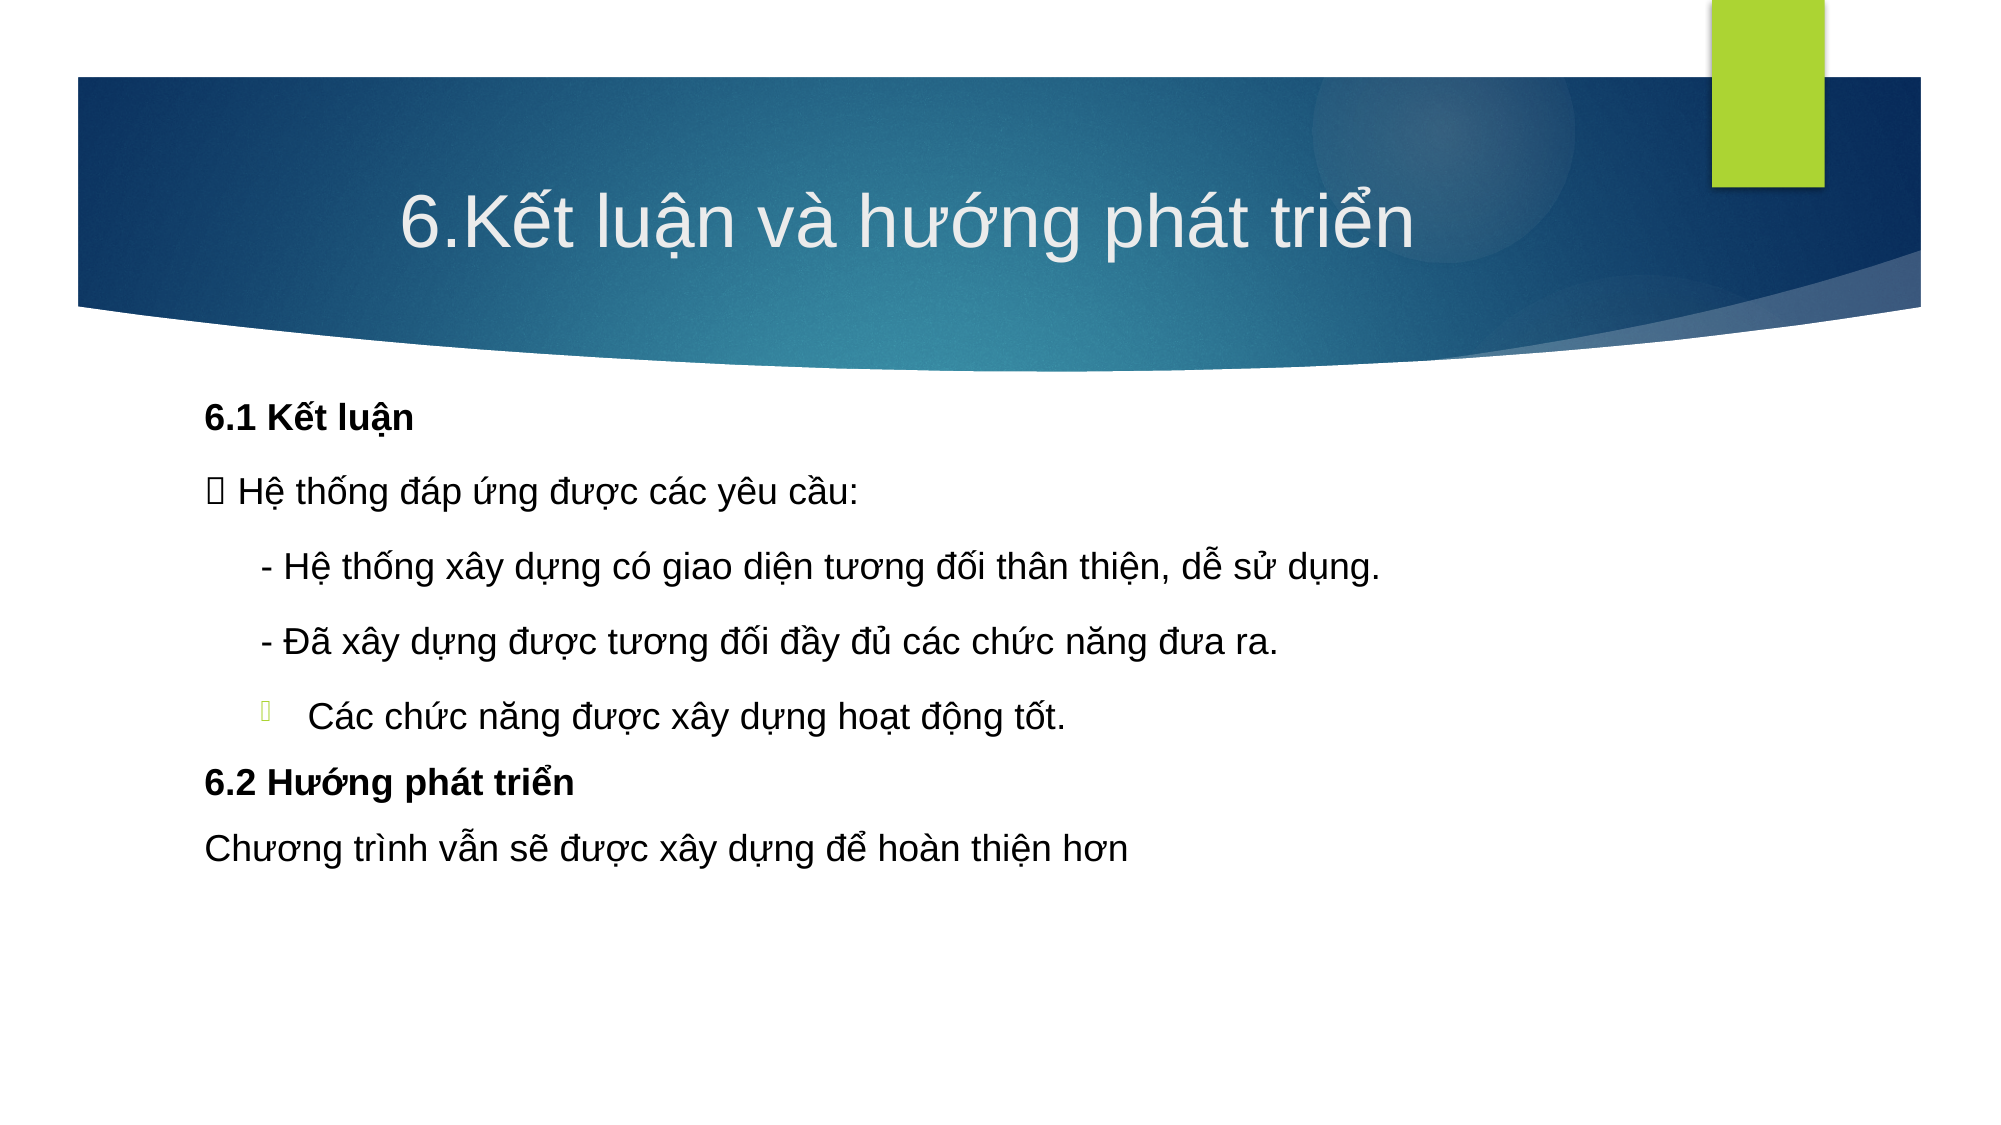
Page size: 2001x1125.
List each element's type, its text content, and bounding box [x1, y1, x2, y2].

title 6.Kết luận và hướng phát triển [189, 159, 1627, 276]
list 6.1 Kết luận  Hệ thống đáp ứng được các yêu cầu: - Hệ thống xây dựng có giao diện tương đối thân thiện, dễ sử dụng. - Đã xây dựng được tương đối đầy đủ các chức năng đưa ra. Các chức năng được xây dựng hoạt động tốt. 6.2 Hướng phát triển Chương trình vẫn sẽ được xây dựng để hoàn thiện hơn [189, 385, 1627, 1125]
